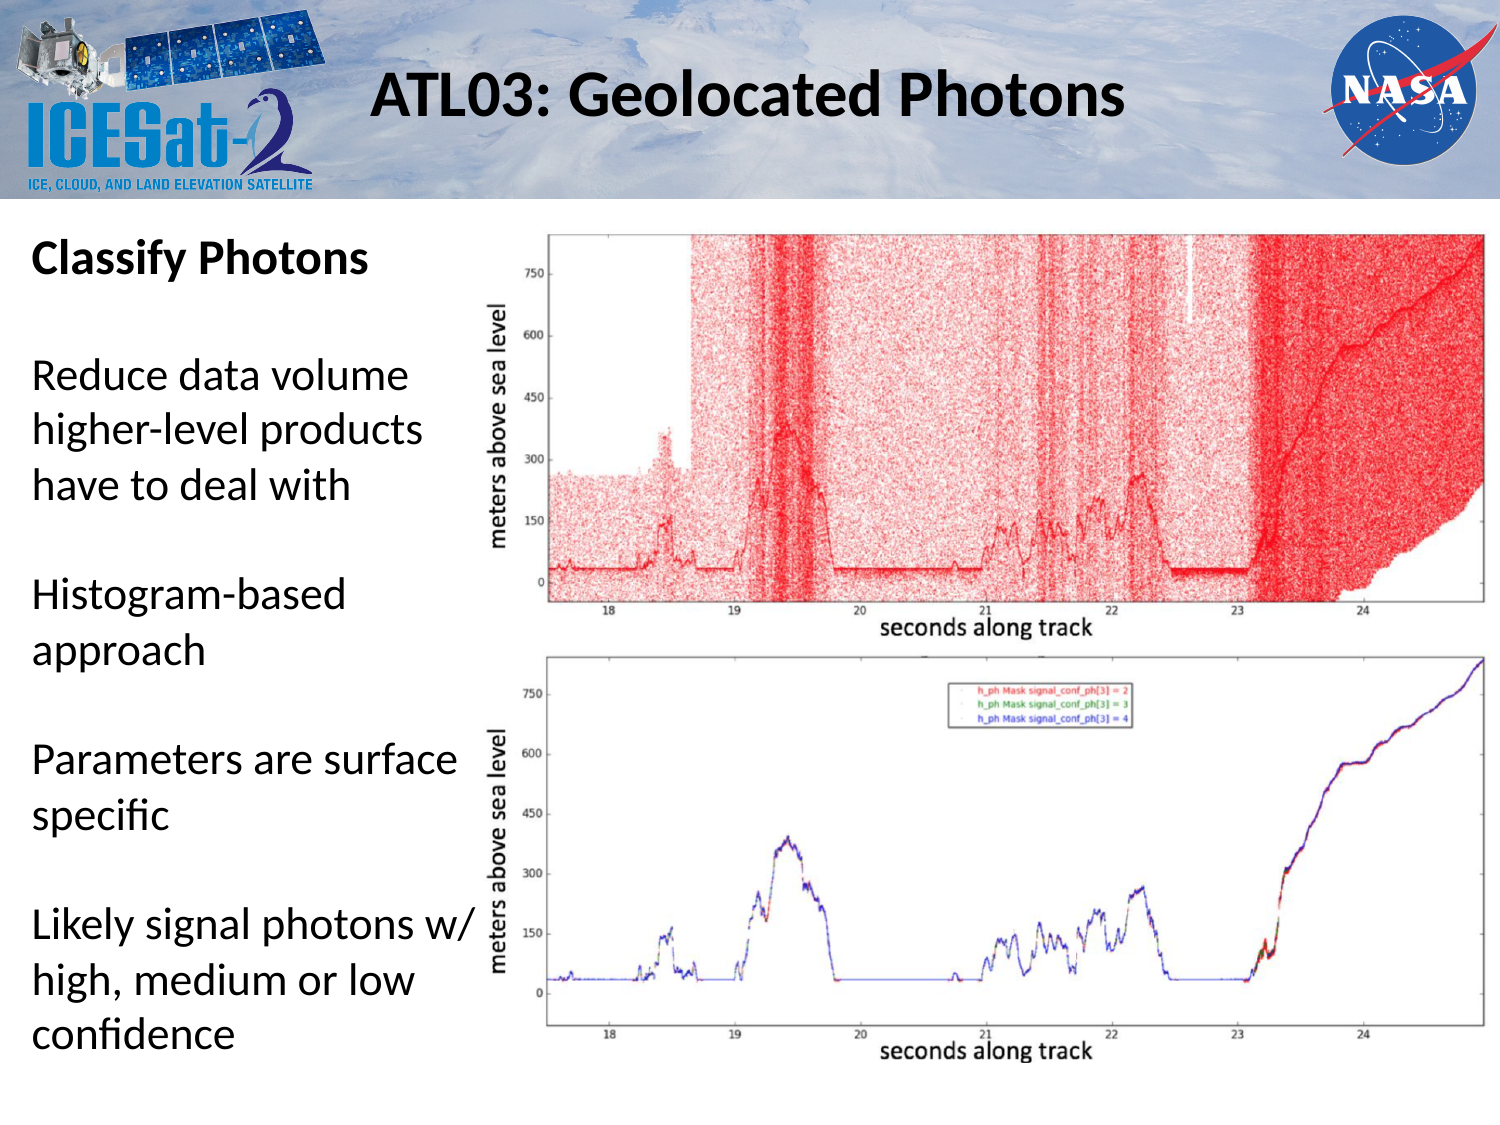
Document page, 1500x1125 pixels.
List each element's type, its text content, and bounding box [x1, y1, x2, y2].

picture [434, 212, 1499, 1063]
text_box Classify Photons Reduce data volume higher-level products have to deal with Histogram-based approach Parameters are surface specific Likely signal photons w/ high, medium or low confidence [16, 216, 491, 1067]
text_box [0, 0, 1500, 199]
